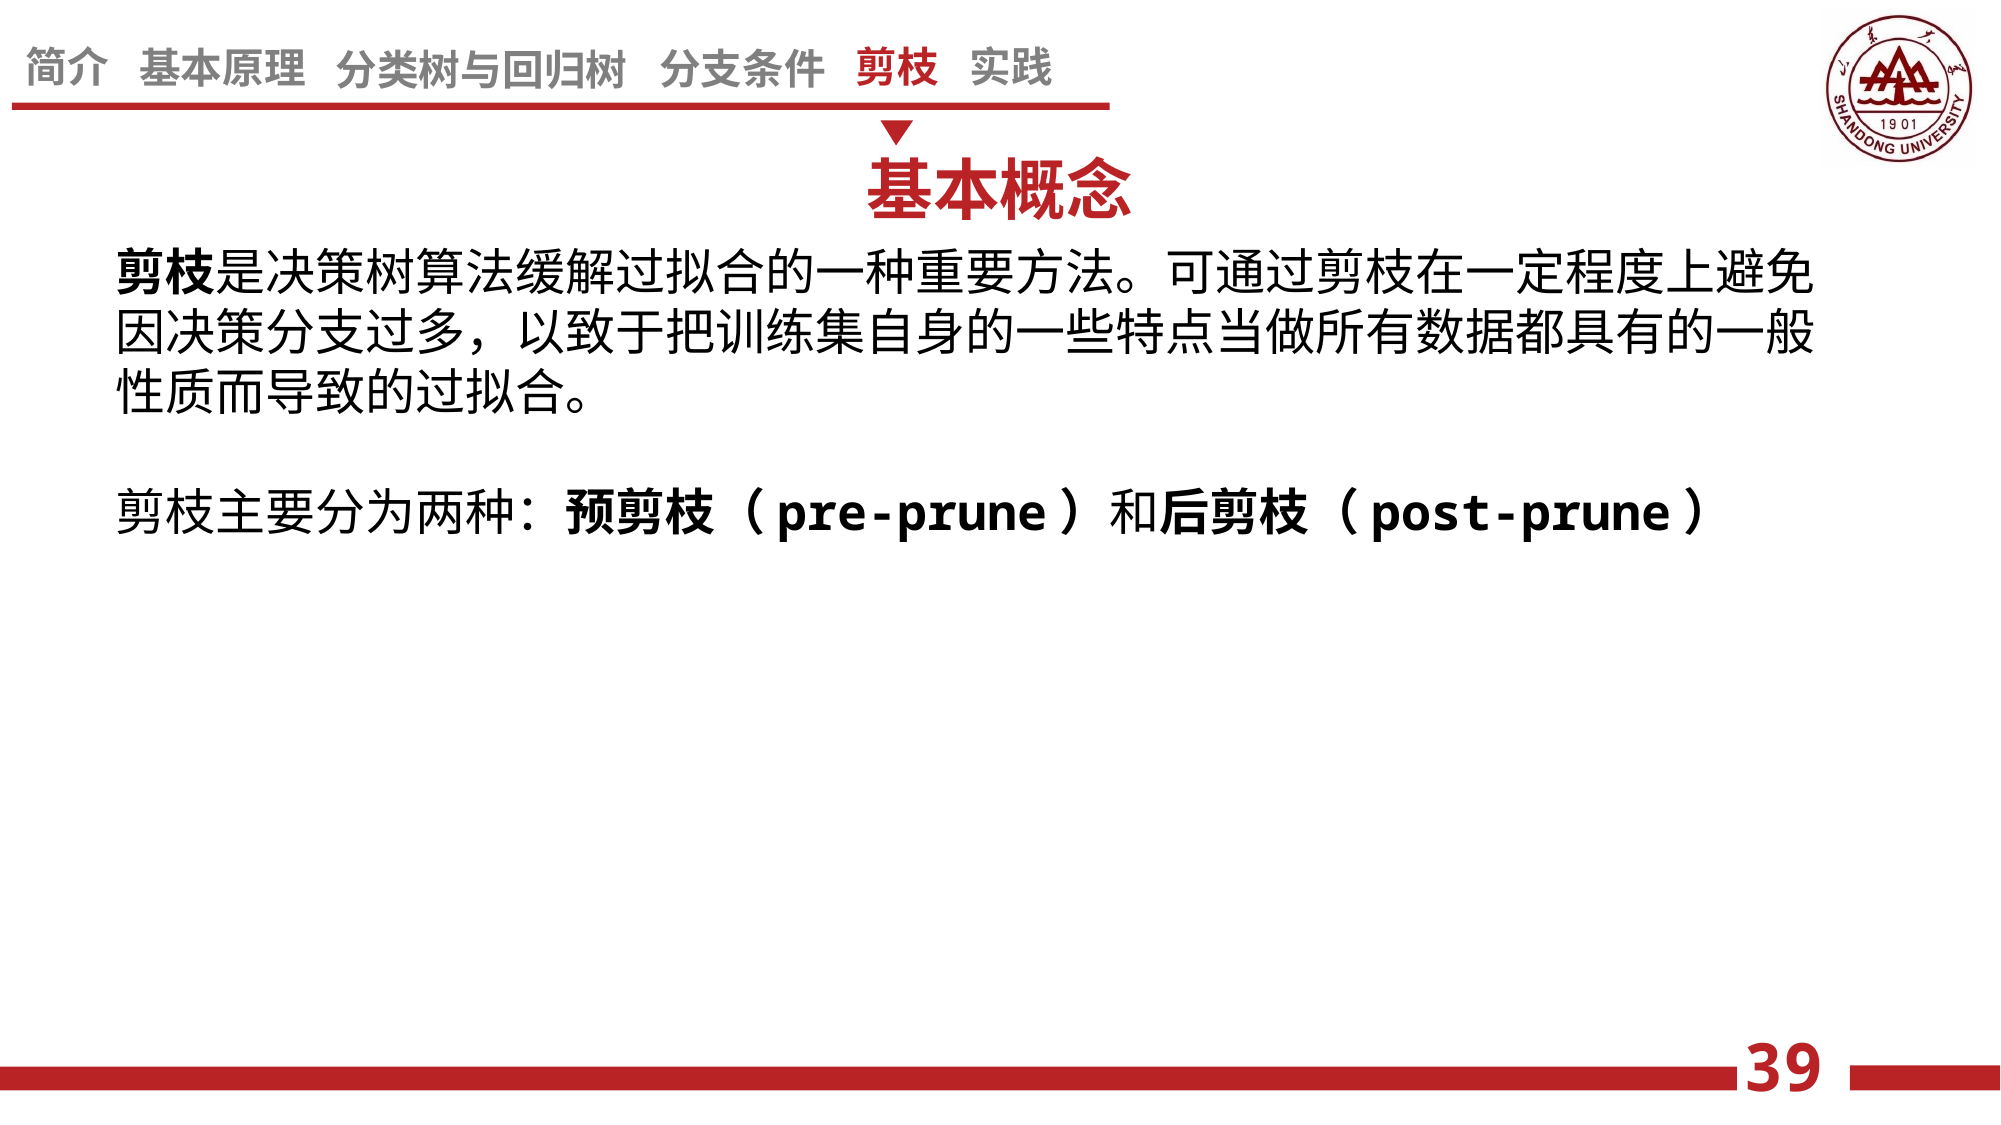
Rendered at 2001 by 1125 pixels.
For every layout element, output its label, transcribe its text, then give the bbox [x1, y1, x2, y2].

text_box 剪枝是决策树算法缓解过拟合的一种重要方法。可通过剪枝在一定程度上避免 因决策分支过多，以致于把训练集自身的一些特点当做所有数据都具有的一般性质而导致的过拟合。 剪枝主要分为两种：预剪枝（pre-prune）和后剪枝（post-prune） [100, 233, 1856, 547]
picture [1820, 9, 1977, 167]
text_box 基本概念 [851, 140, 1149, 233]
